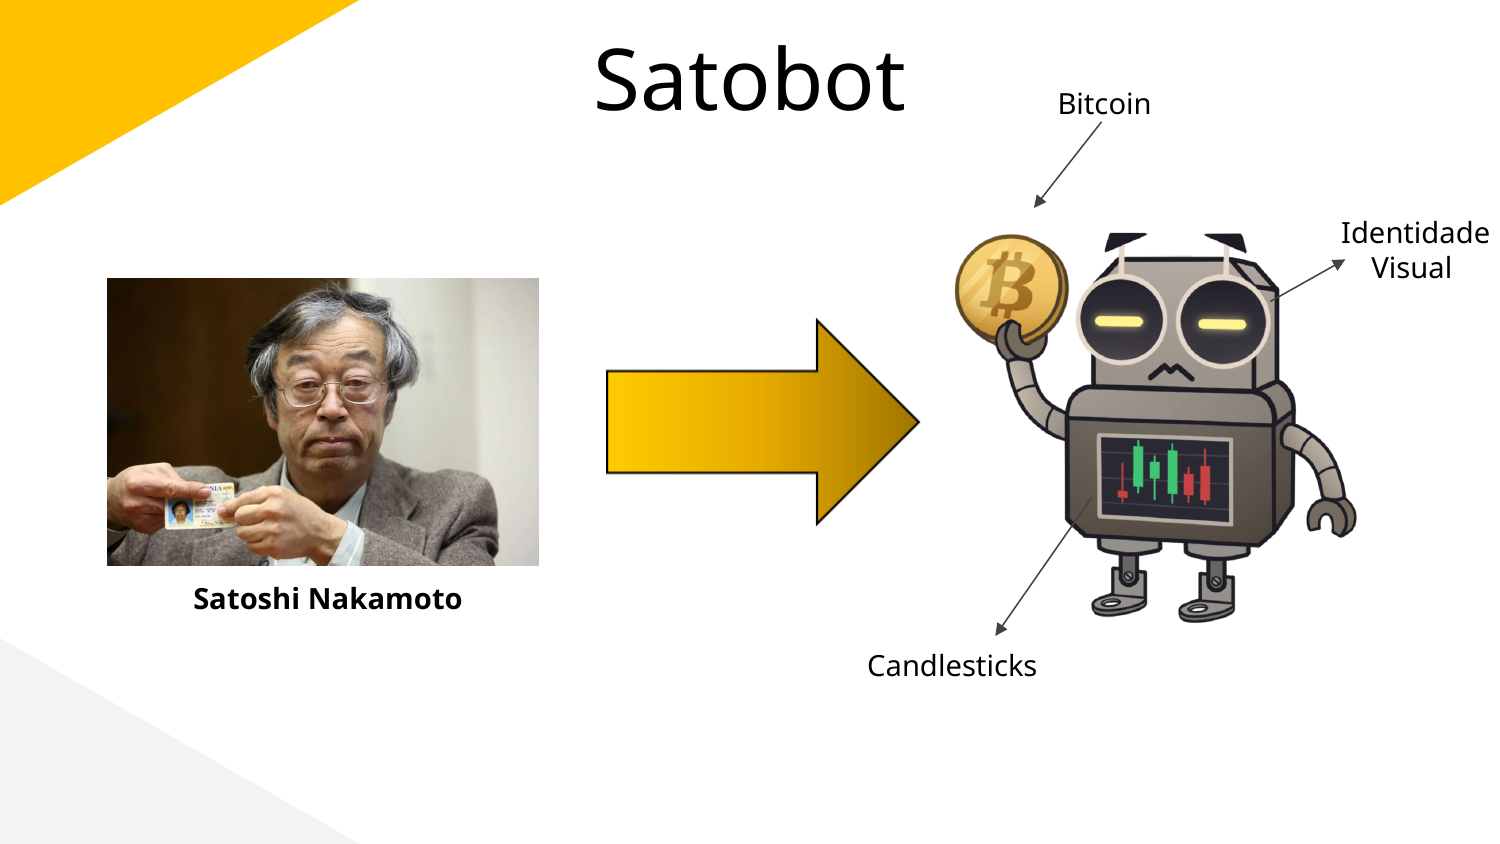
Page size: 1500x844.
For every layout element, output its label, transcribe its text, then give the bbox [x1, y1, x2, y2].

text_box Candlesticks [842, 644, 1063, 684]
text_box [1270, 259, 1346, 302]
text_box Satoshi Nakamoto [178, 575, 493, 631]
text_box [994, 496, 1093, 637]
picture [107, 277, 540, 566]
text_box Bitcoin [1014, 83, 1195, 123]
text_box Satobot [85, 10, 1415, 170]
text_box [1033, 121, 1102, 209]
text_box Identidade Visual [1427, 197, 1500, 302]
picture [606, 176, 1423, 667]
